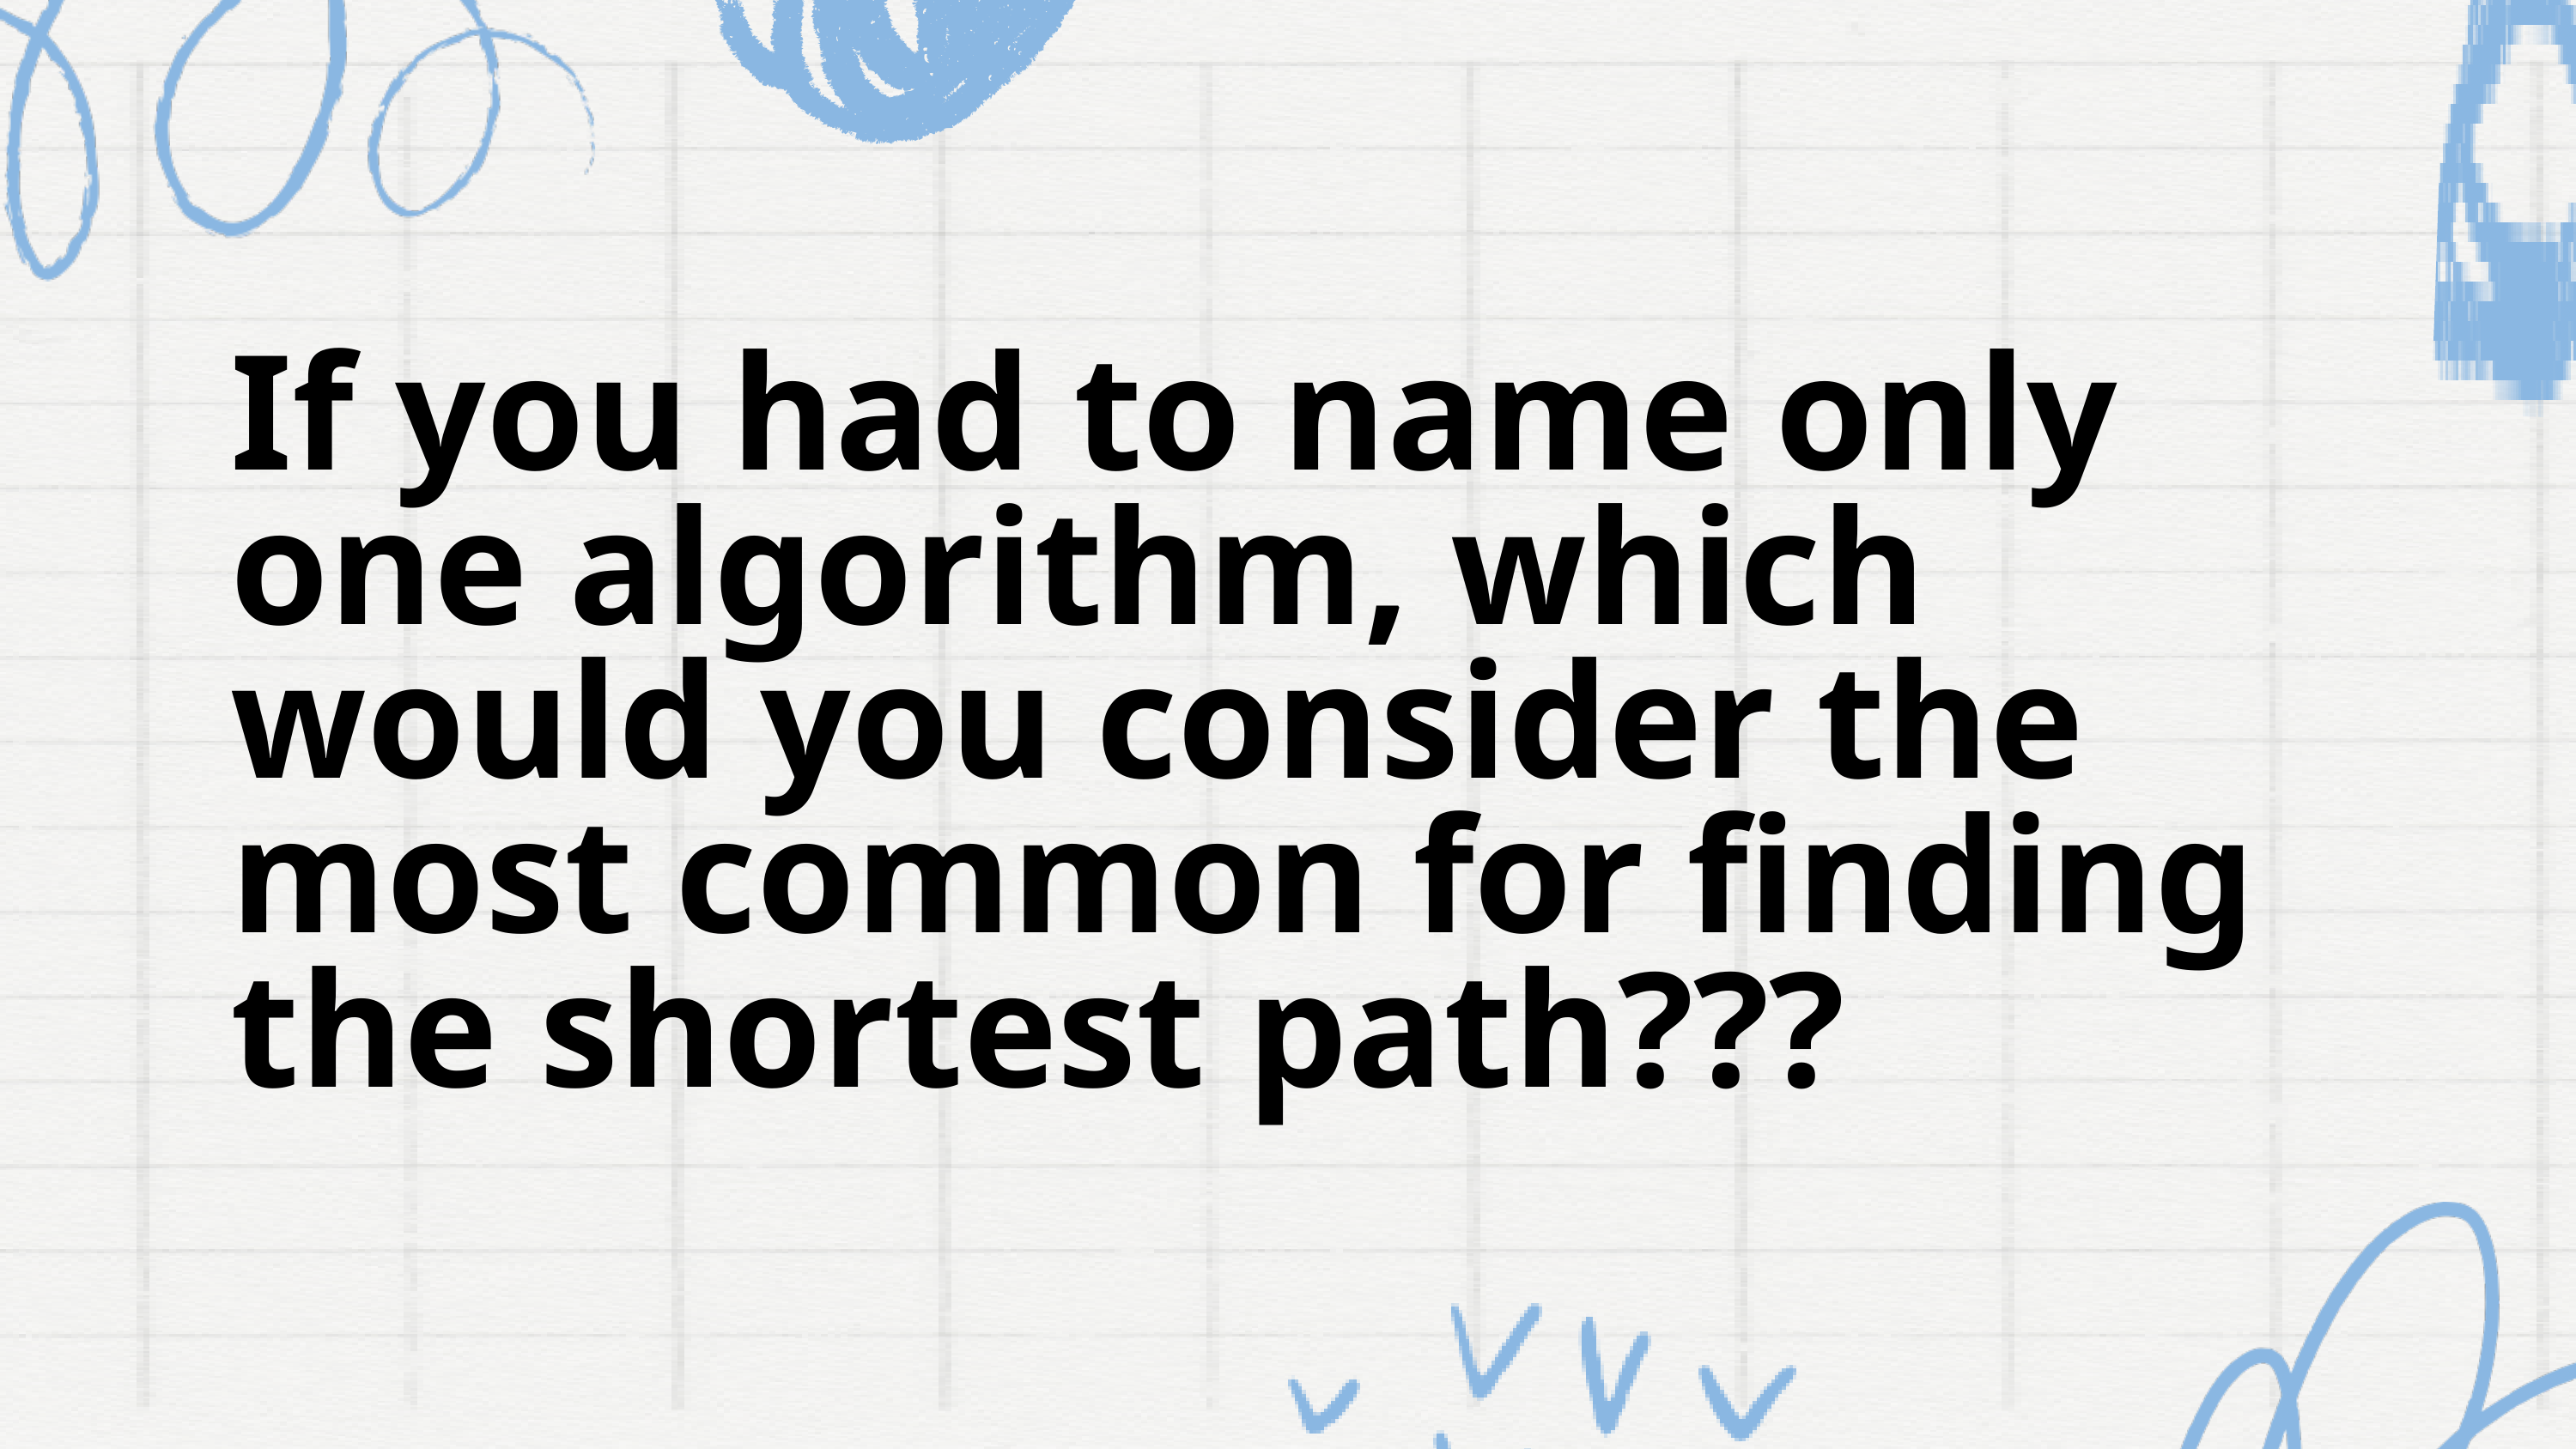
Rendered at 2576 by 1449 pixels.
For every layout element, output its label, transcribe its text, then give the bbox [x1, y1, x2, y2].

text_box [1288, 1303, 1862, 1449]
text_box [2431, 0, 2576, 419]
text_box [0, 0, 596, 282]
text_box If you had to name only one algorithm, which would you consider the most common for finding the shortest path??? [230, 347, 2432, 1119]
text_box [0, 0, 2576, 1449]
text_box [2162, 1202, 2576, 1449]
text_box [704, 0, 1113, 145]
